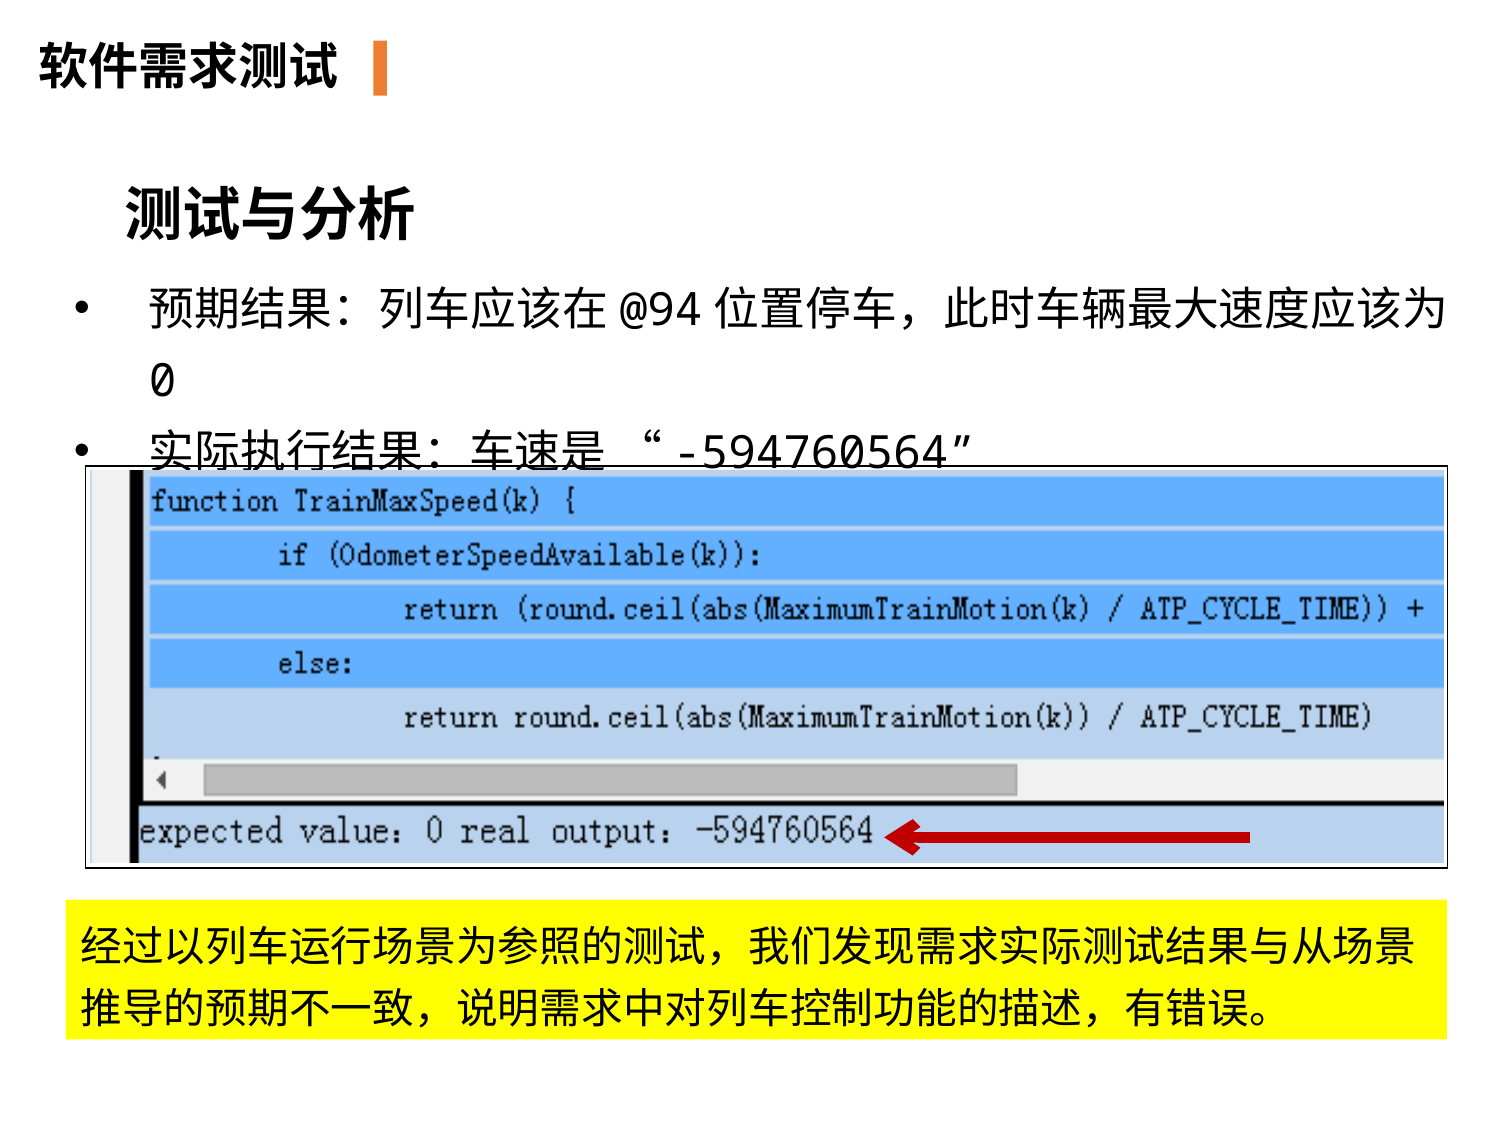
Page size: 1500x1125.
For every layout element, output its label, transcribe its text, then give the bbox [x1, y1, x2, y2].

text_box 预期结果：列车应该在@94位置停车，此时车辆最大速度应该为0 实际执行结果：车速是 “-594760564” [65, 157, 1468, 583]
picture [86, 466, 1447, 868]
text_box 测试与分析 [109, 169, 431, 255]
text_box [372, 39, 388, 97]
text_box 软件需求测试 [23, 27, 368, 103]
text_box 经过以列车运行场景为参照的测试，我们发现需求实际测试结果与从场景推导的预期不一致，说明需求中对列车控制功能的描述，有错误。 [65, 899, 1447, 1040]
